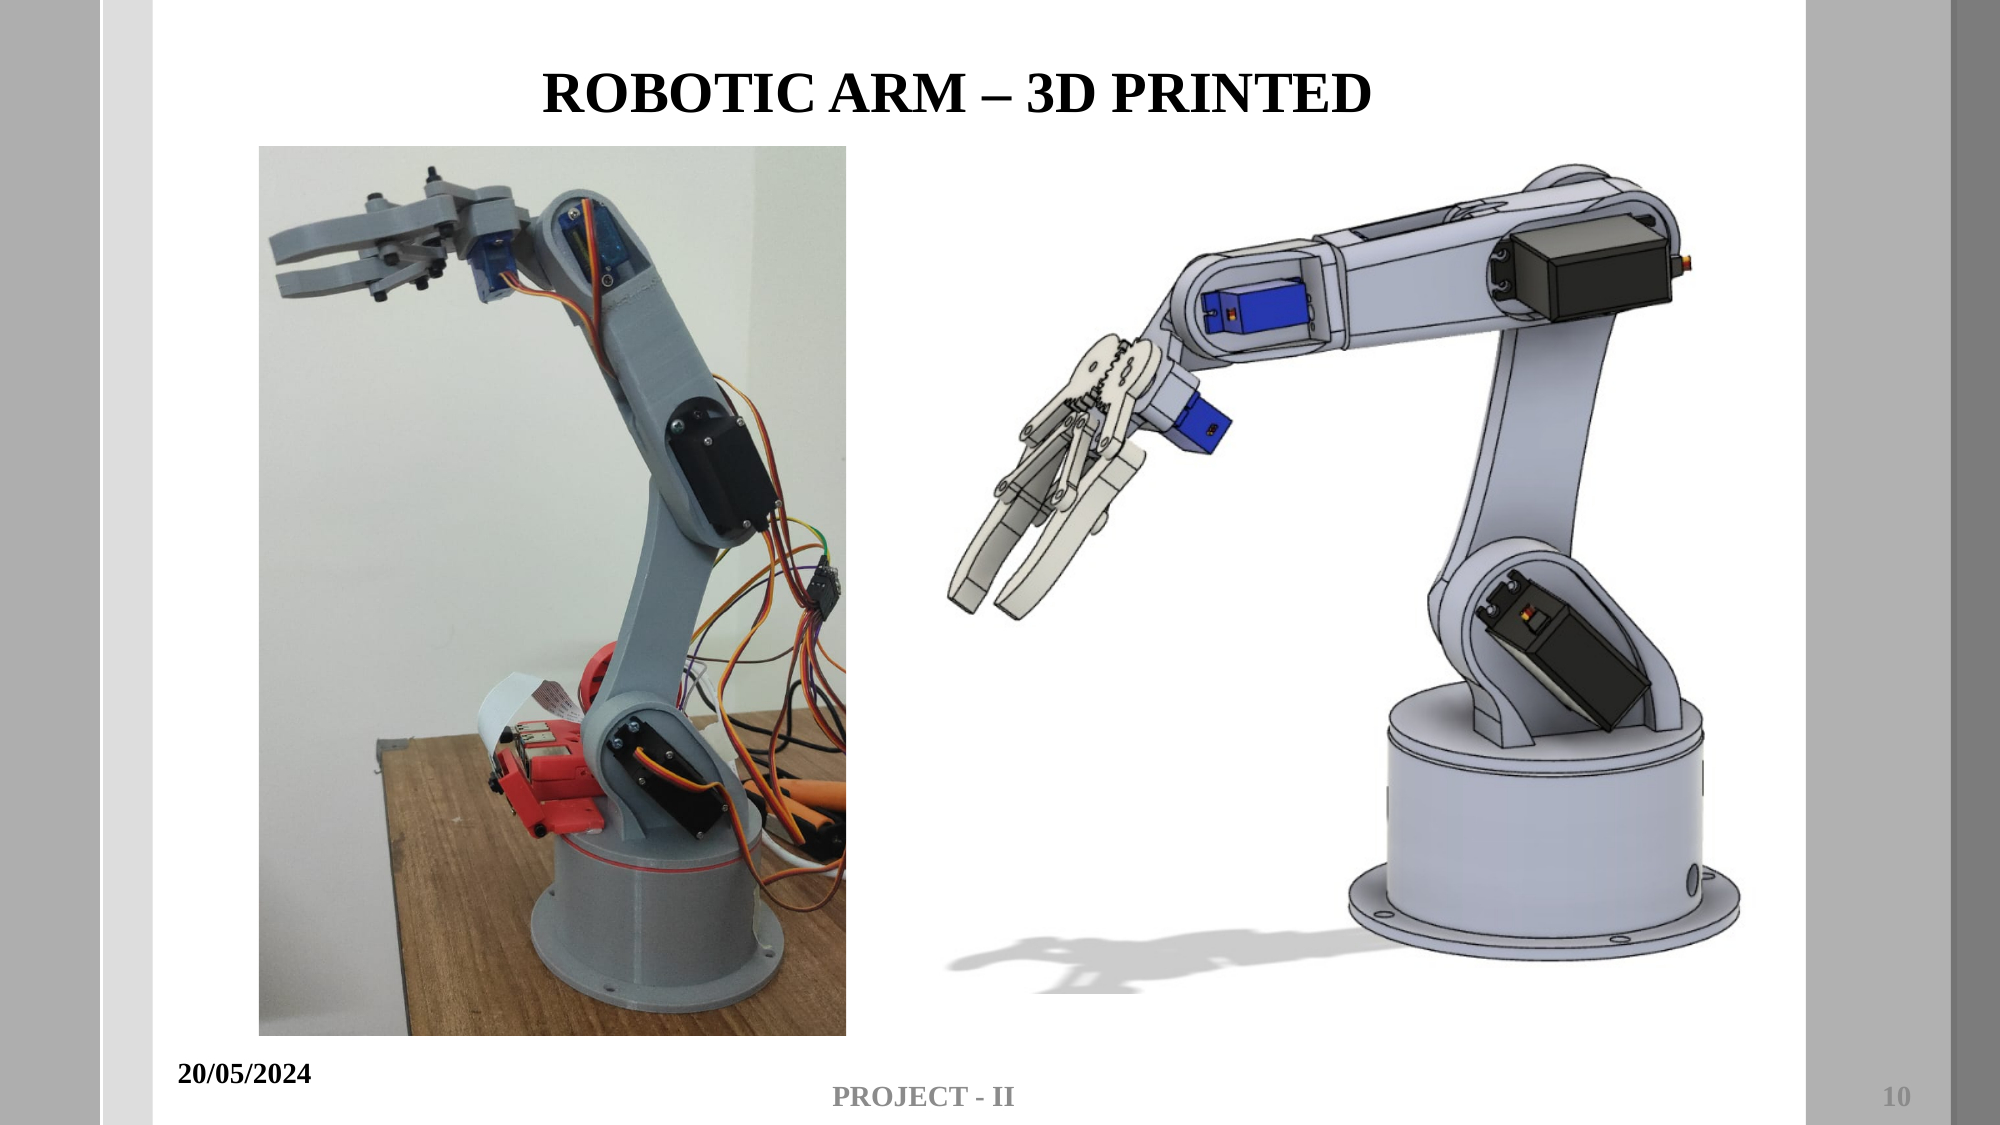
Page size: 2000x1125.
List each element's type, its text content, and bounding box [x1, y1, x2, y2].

picture [939, 160, 1767, 1000]
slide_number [162, 1041, 363, 1102]
list ROBOTIC ARM – 3D PRINTED [208, 54, 1709, 173]
slide_number 10 [1826, 1065, 1927, 1125]
footer PROJECT - II [817, 1065, 1053, 1125]
picture [258, 146, 847, 1036]
